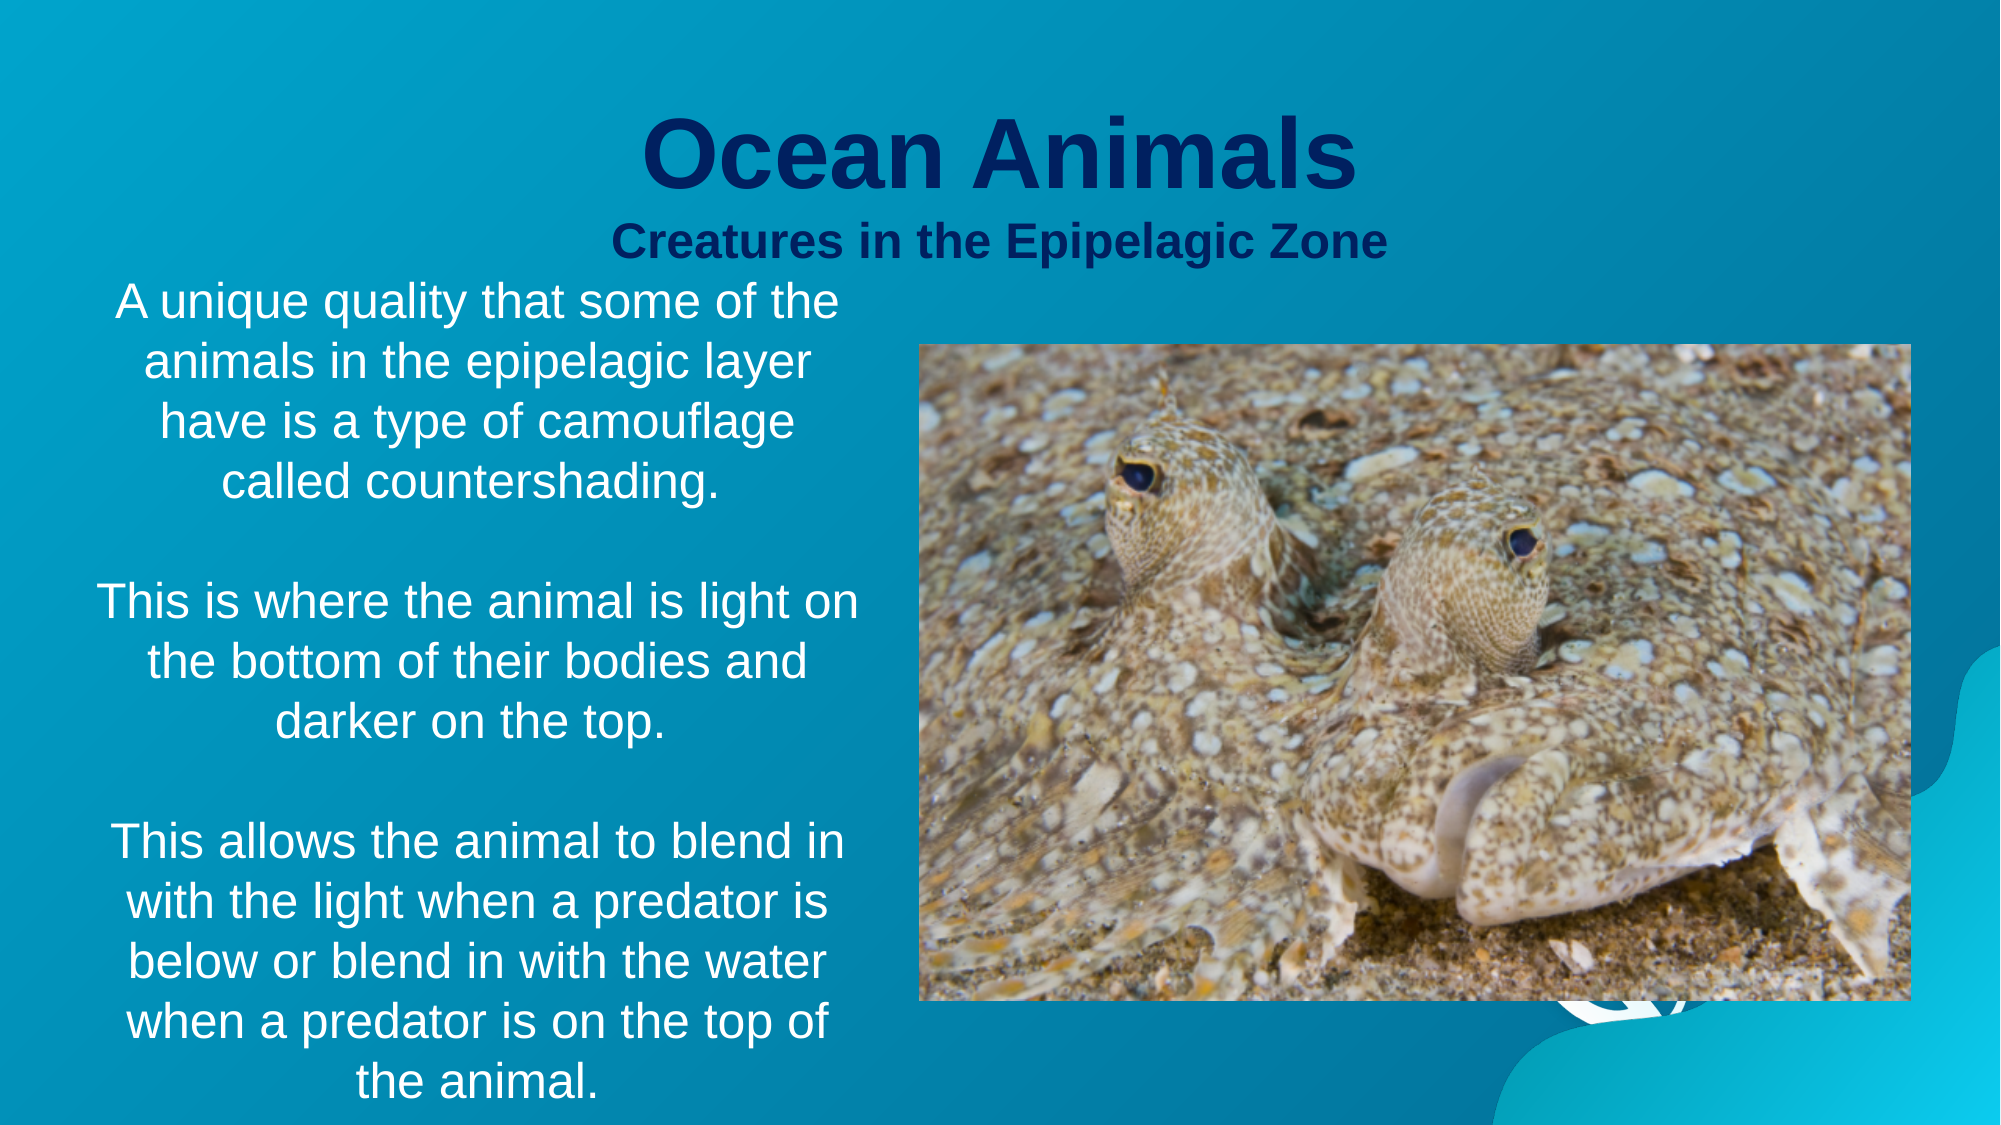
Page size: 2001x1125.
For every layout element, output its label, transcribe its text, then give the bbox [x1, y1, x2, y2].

text_box Ocean Animals Creatures in the Epipelagic Zone [329, 81, 1671, 276]
text_box A unique quality that some of the animals in the epipelagic layer have is a type of camouflage called countershading. This is where the animal is light on the bottom of their bodies and darker on the top. This allows the animal to blend in with the light when a predator is below or blend in with the water when a predator is on the top of the animal. [79, 261, 877, 1117]
picture [920, 345, 2001, 1125]
